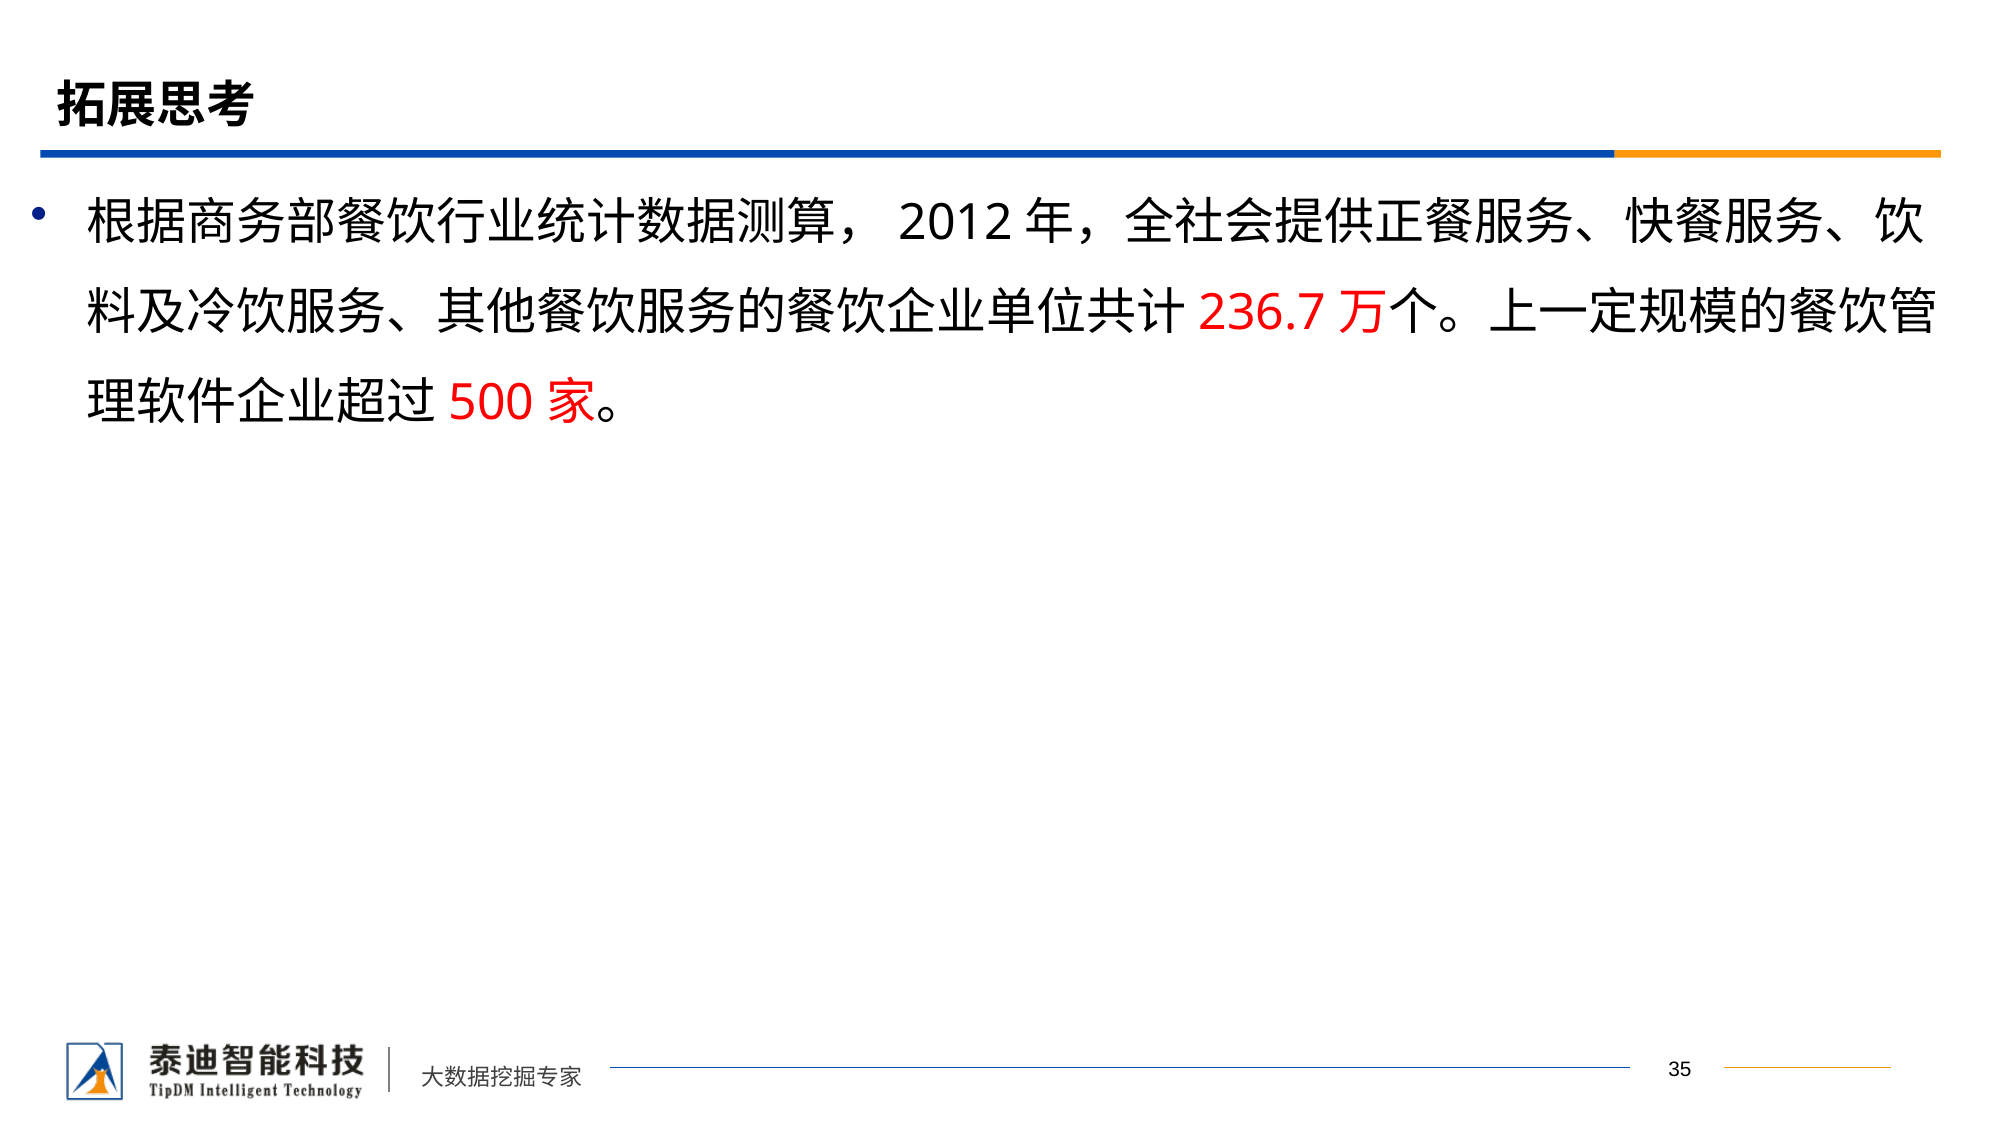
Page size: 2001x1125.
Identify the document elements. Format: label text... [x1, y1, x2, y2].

title 拓展思考 [41, 58, 1843, 146]
picture [62, 1028, 368, 1107]
text_box 根据商务部餐饮行业统计数据测算，2012年，全社会提供正餐服务、快餐服务、饮料及冷饮服务、其他餐饮服务的餐饮企业单位共计236.7万个。上一定规模的餐饮管理软件企业超过500家。 [15, 152, 1969, 493]
